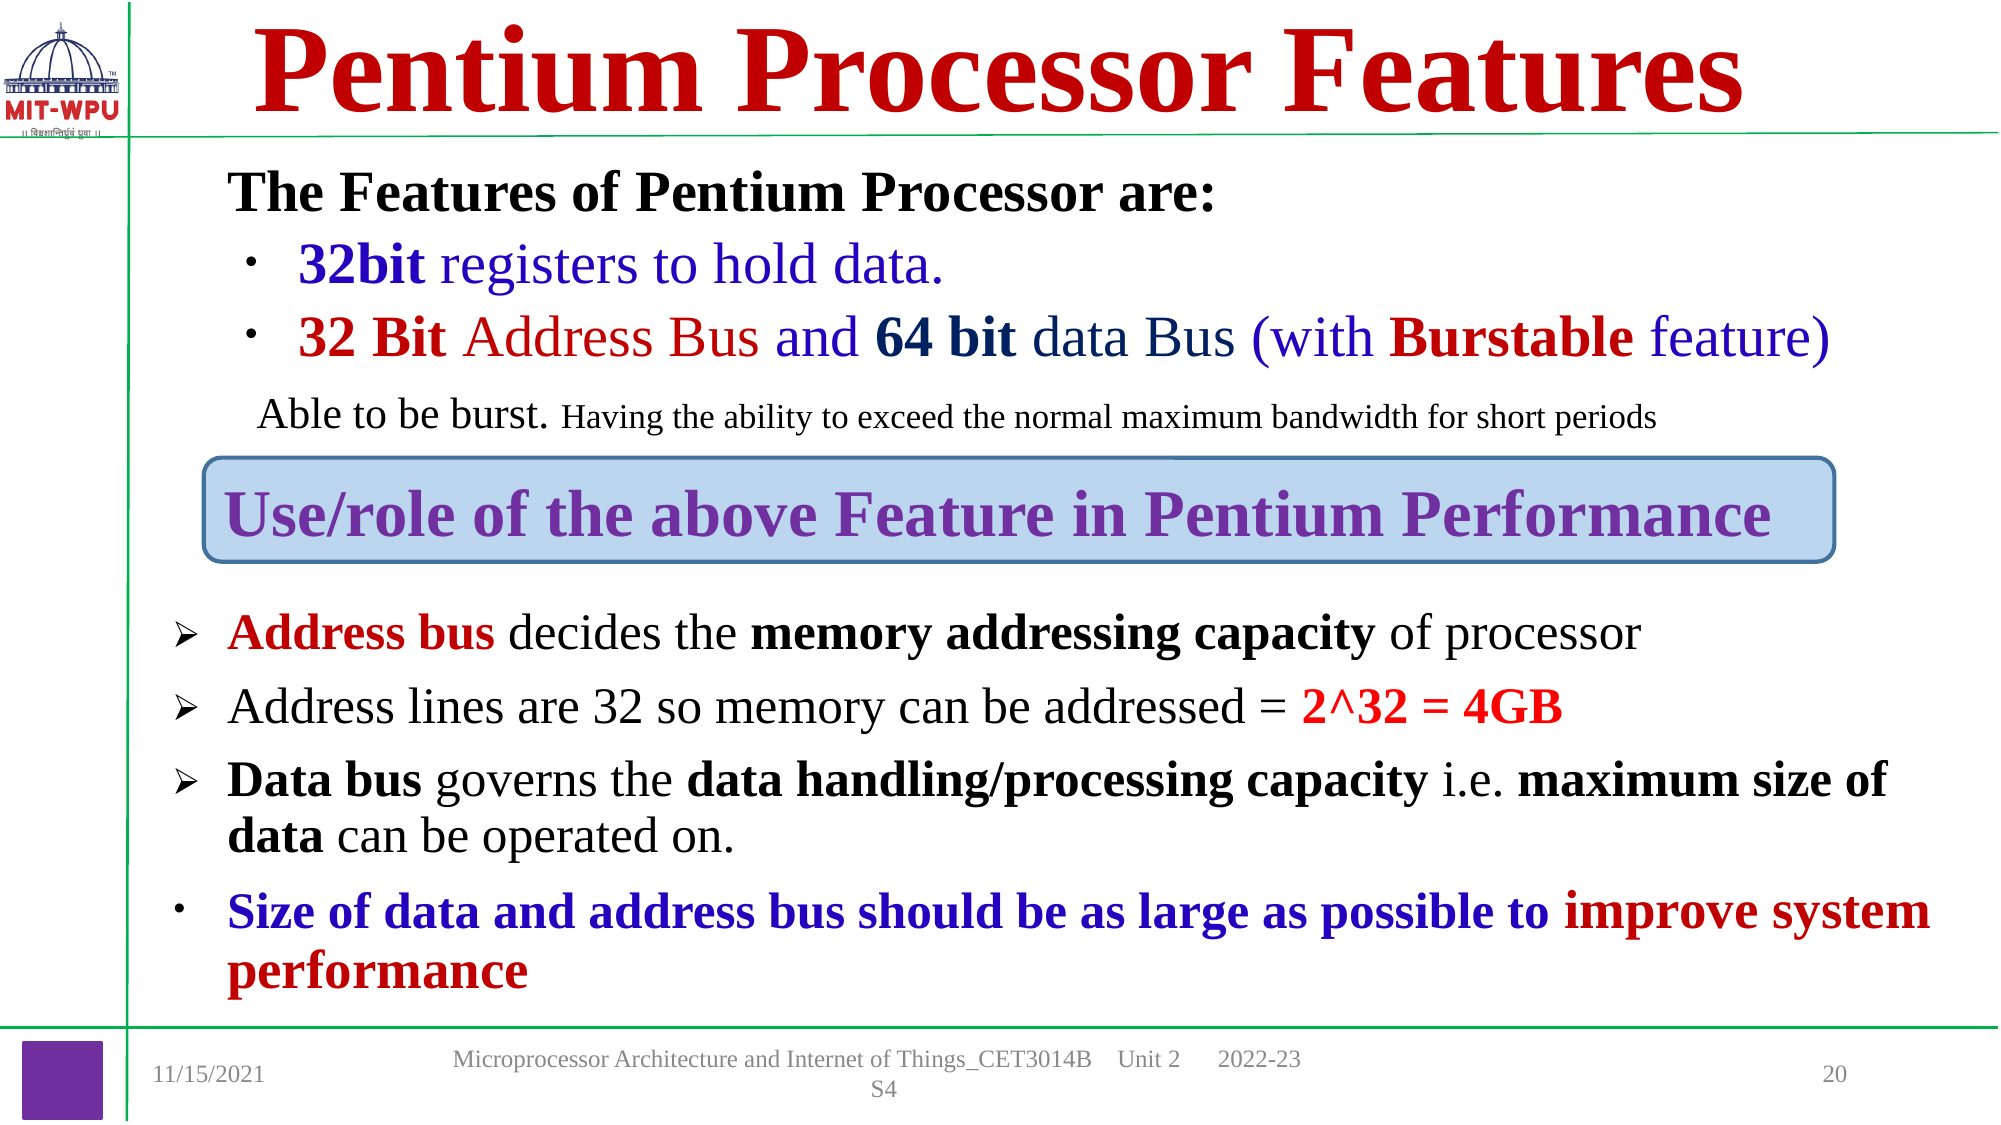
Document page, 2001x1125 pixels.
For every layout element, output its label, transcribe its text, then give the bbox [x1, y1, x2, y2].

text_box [0, 132, 121, 138]
title Pentium Processor Features [137, 15, 1863, 127]
slide_number ‹#› [1412, 1042, 1863, 1103]
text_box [126, 1, 130, 1026]
picture [3, 22, 126, 132]
footer Microprocessor Architecture and Internet of Things_CET3014B Unit 2 2022-23 S4 [436, 1042, 1338, 1103]
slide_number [137, 1042, 436, 1103]
picture [130, 22, 134, 132]
text_box [23, 1042, 102, 1118]
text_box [126, 1039, 130, 1122]
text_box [135, 132, 1999, 138]
list The Features of Pentium Processor are: 32bit registers to hold data. 32 Bit Address Bus and 64 bit data Bus (with Burstable feature) Able to be burst. Having the ability to exceed the normal maximum bandwidth for short periods Address bus decides the memory addressing capacity of processor Address lines are 32 so memory can be addressed = 2^32 = 4GB Data bus governs the data handling/processing capacity i.e. maximum size of data can be operated on. Size of data and address bus should be as large as possible to improve system performance [140, 153, 1964, 1012]
text_box Use/role of the above Feature in Pentium Performance [203, 457, 1835, 562]
